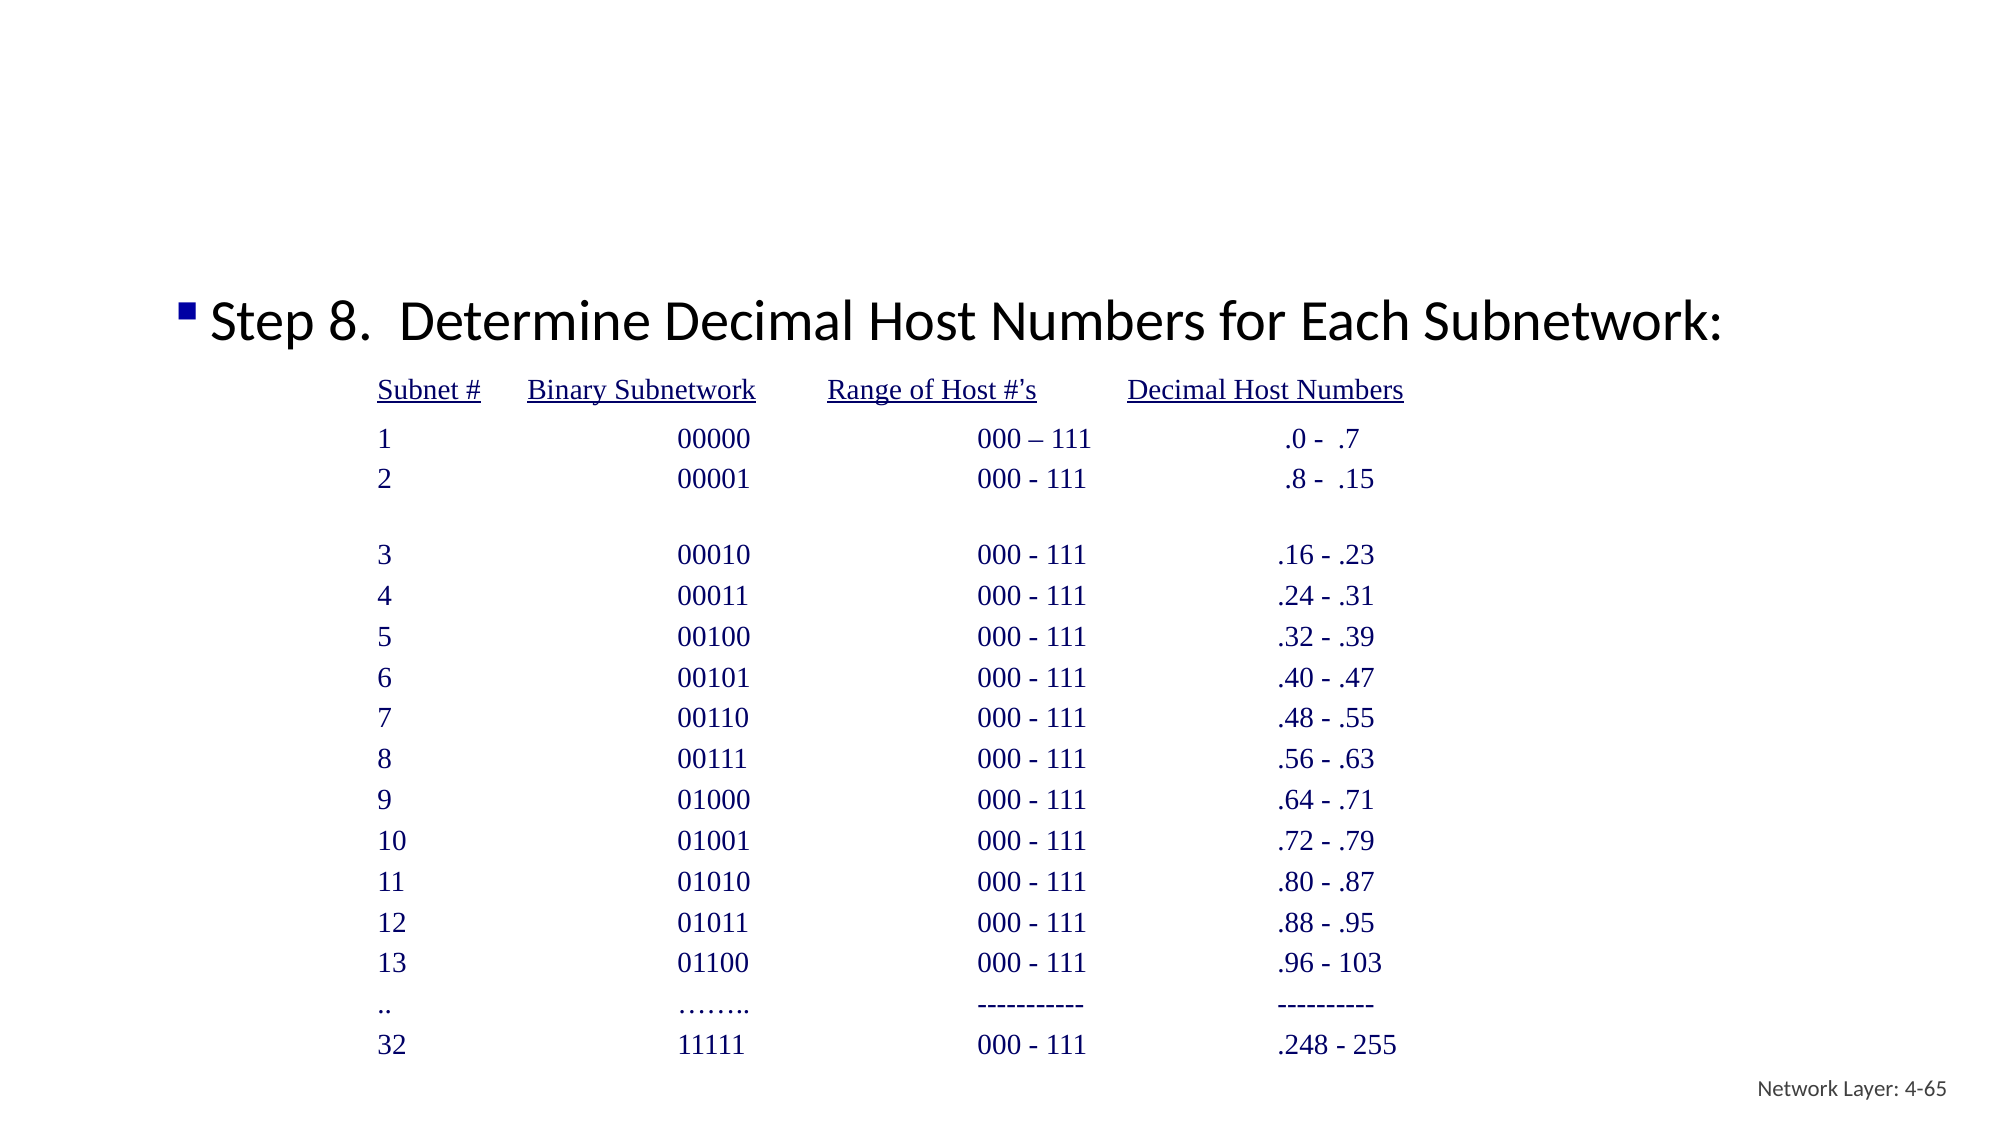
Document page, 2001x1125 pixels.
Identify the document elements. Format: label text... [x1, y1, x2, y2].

list Step 8. Determine Decimal Host Numbers for Each Subnetwork: [137, 282, 1863, 997]
text_box Subnet # Binary Subnetwork Range of Host #’s Decimal Host Numbers 1 00000 000 – 111 .0 - .7 2 00001 000 - 111 .8 - .15 3 00010 000 - 111 .16 - .23 4 00011 000 - 111 .24 - .31 5 00100 000 - 111 .32 - .39 6 00101 000 - 111 .40 - .47 7 00110 000 - 111 .48 - .55 8 00111 000 - 111 .56 - .63 9 01000 000 - 111 .64 - .71 10 01001 000 - 111 .72 - .79 11 01010 000 - 111 .80 - .87 12 01011 000 - 111 .88 - .95 13 01100 000 - 111 .96 - 103 .. …….. ----------- ---------- 32 11111 000 - 111 .248 - 255 [306, 325, 1694, 1064]
slide_number Network Layer: 4-65 [1512, 1056, 1963, 1117]
